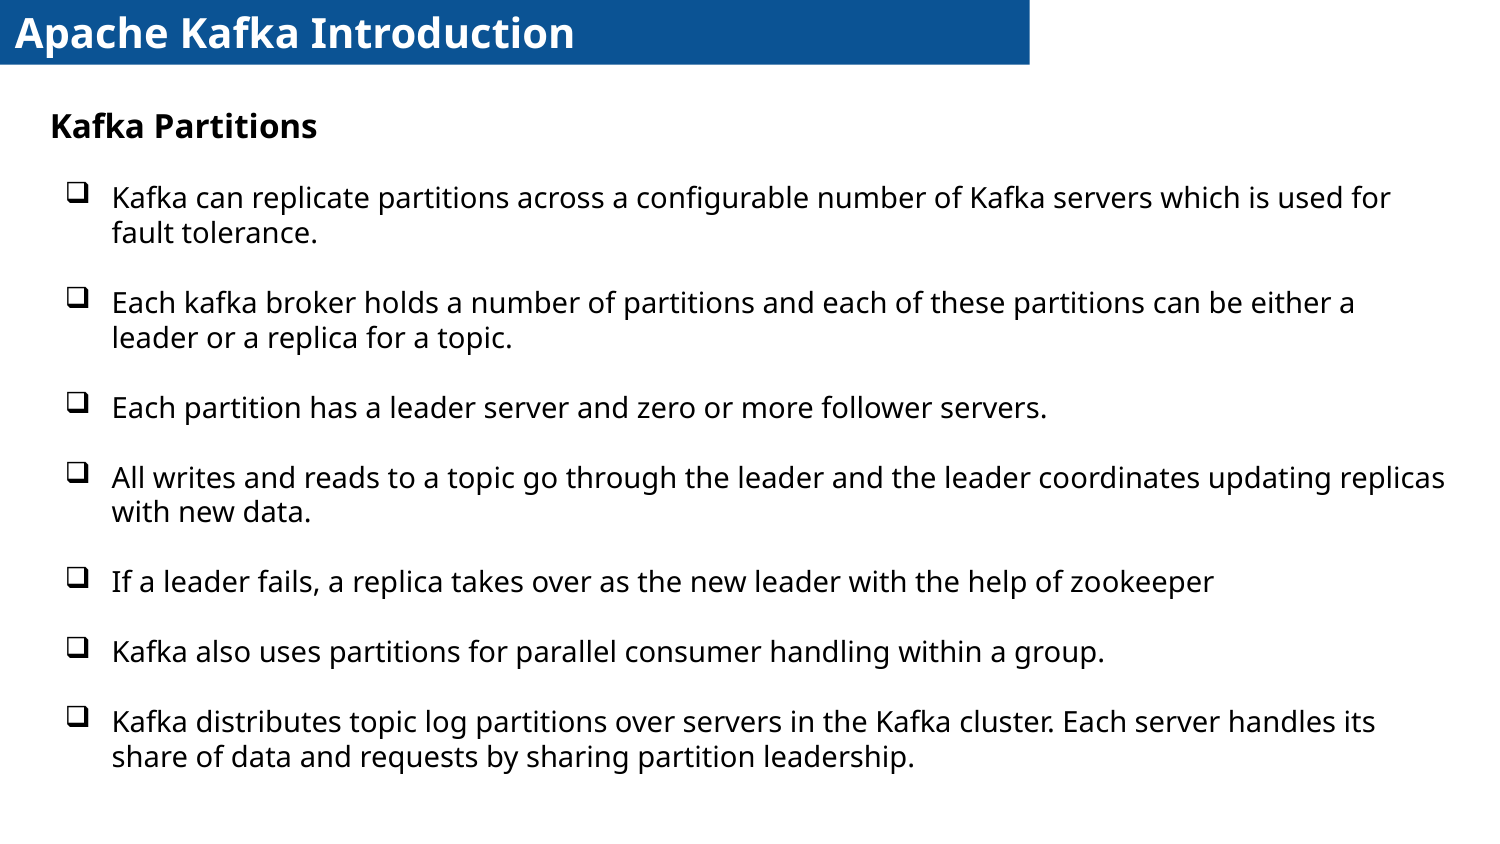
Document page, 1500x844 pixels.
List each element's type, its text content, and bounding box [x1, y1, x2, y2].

text_box Kafka can replicate partitions across a configurable number of Kafka servers which is used for fault tolerance. Each kafka broker holds a number of partitions and each of these partitions can be either a leader or a replica for a topic. Each partition has a leader server and zero or more follower servers. All writes and reads to a topic go through the leader and the leader coordinates updating replicas with new data. If a leader fails, a replica takes over as the new leader with the help of zookeeper Kafka also uses partitions for parallel consumer handling within a group. Kafka distributes topic log partitions over servers in the Kafka cluster. Each server handles its share of data and requests by sharing partition leadership. [49, 171, 1463, 781]
text_box Kafka Partitions [14, 78, 767, 153]
text_box Apache Kafka Introduction [0, 0, 1030, 65]
